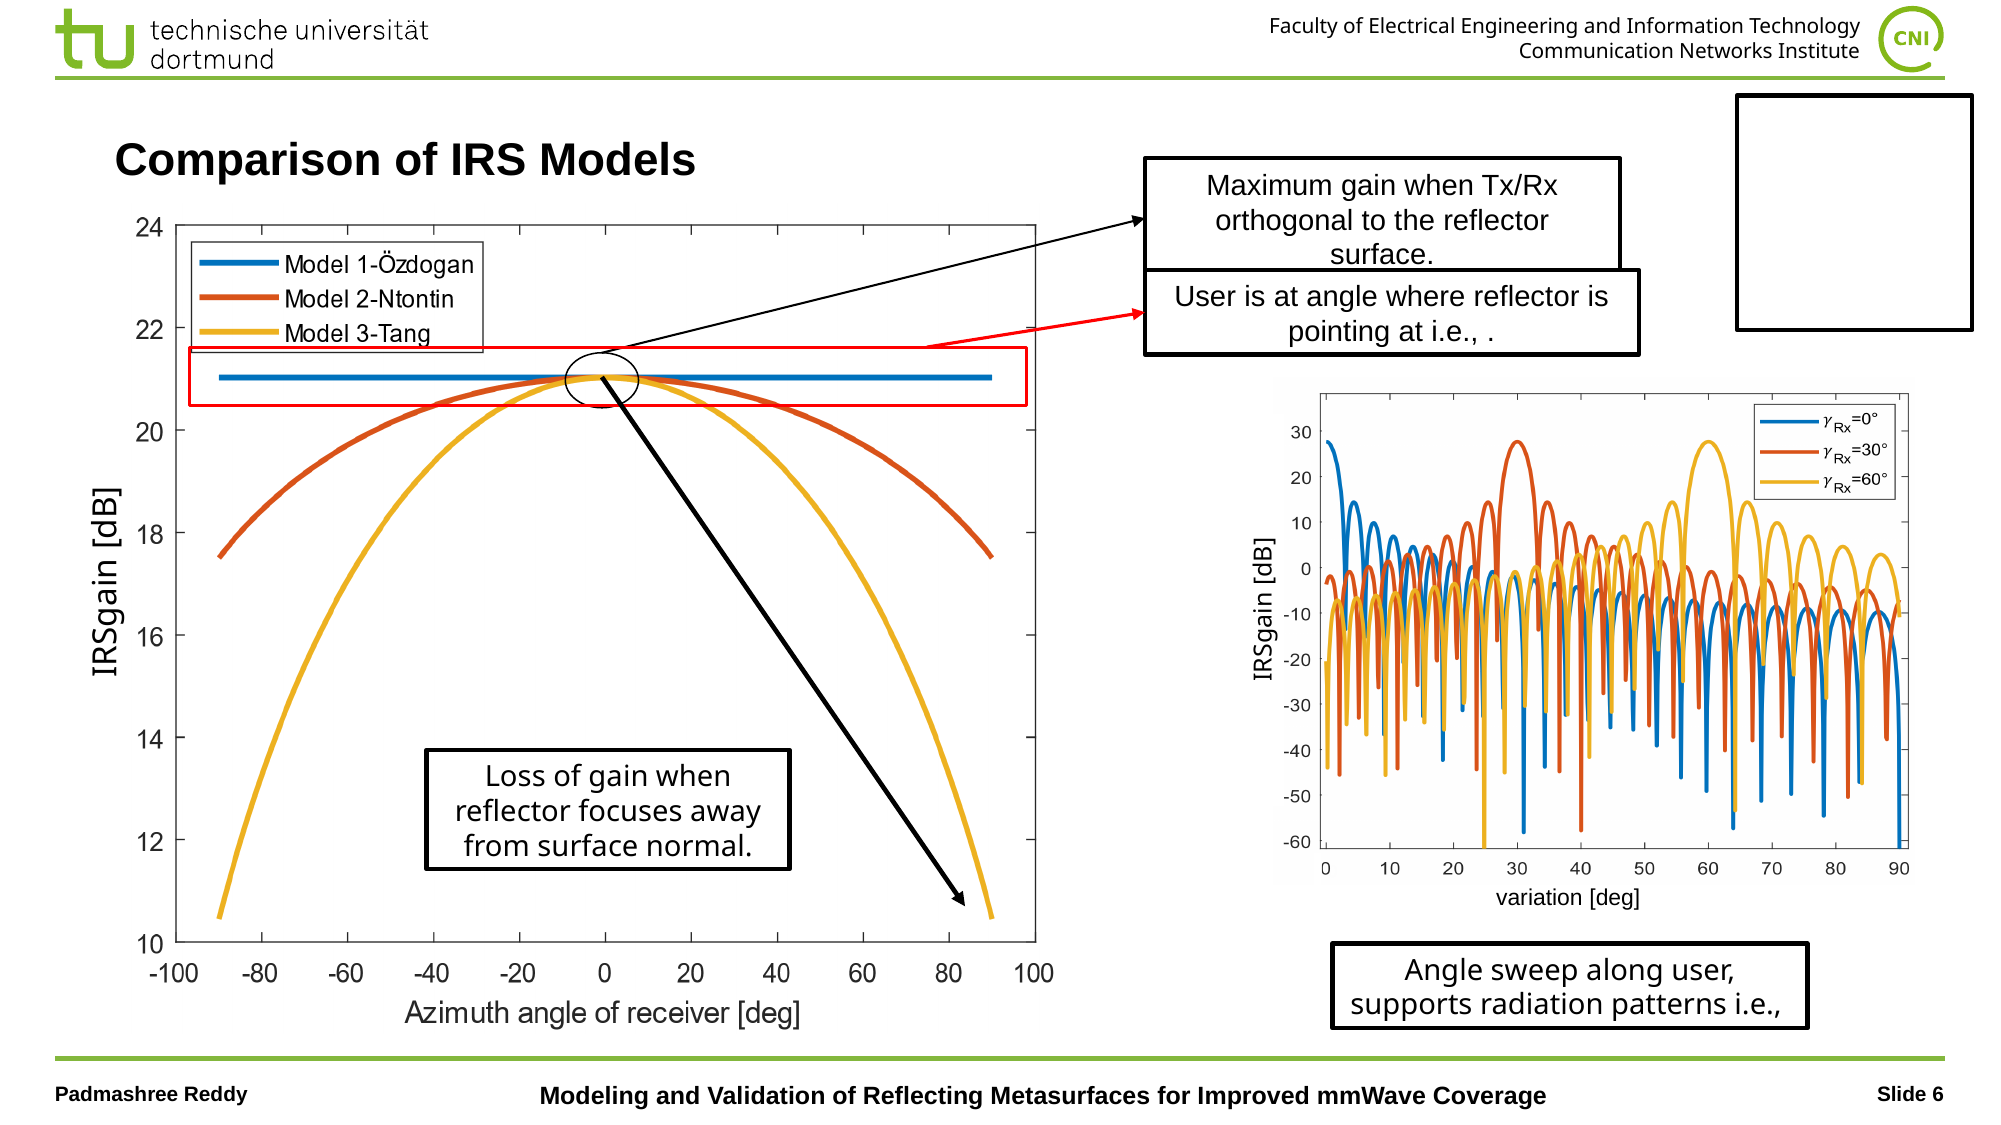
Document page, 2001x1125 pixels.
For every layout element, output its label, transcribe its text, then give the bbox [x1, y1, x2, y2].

text_box IRSgain [dB] [1237, 411, 1268, 808]
text_box Maximum gain when Tx/Rx orthogonal to the reflector surface. [1143, 156, 1622, 268]
text_box IRSgain [dB] [74, 465, 102, 699]
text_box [601, 201, 1146, 353]
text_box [601, 376, 966, 907]
title Comparison of IRS Models [99, 114, 1735, 200]
picture [1273, 376, 1915, 886]
picture [107, 203, 1065, 1034]
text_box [926, 312, 1146, 348]
